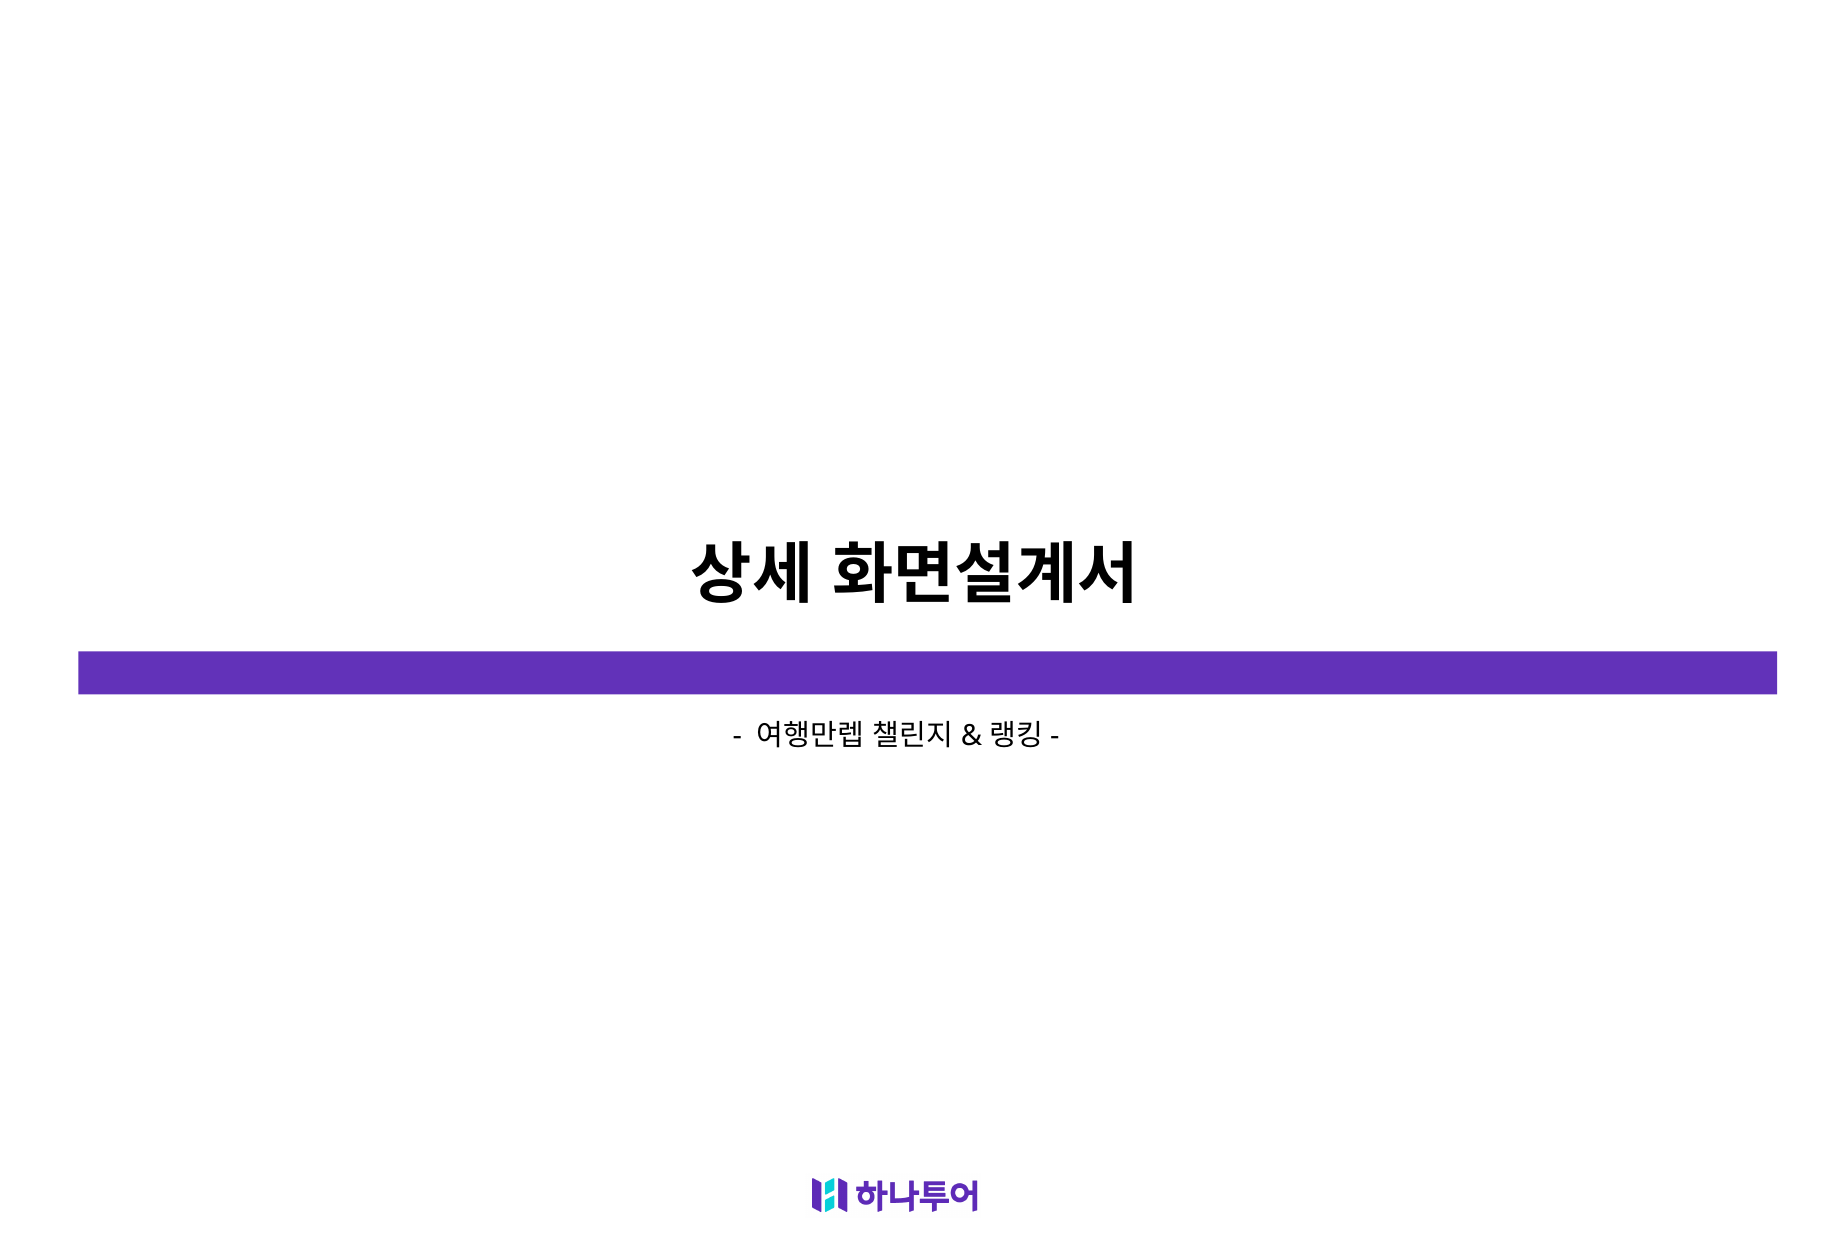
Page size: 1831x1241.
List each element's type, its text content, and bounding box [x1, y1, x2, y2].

picture [805, 1173, 981, 1218]
text_box - 여행만렙 챌린지&랭킹- [513, 695, 1280, 777]
text_box 상세 화면설계서 [0, 503, 1831, 649]
